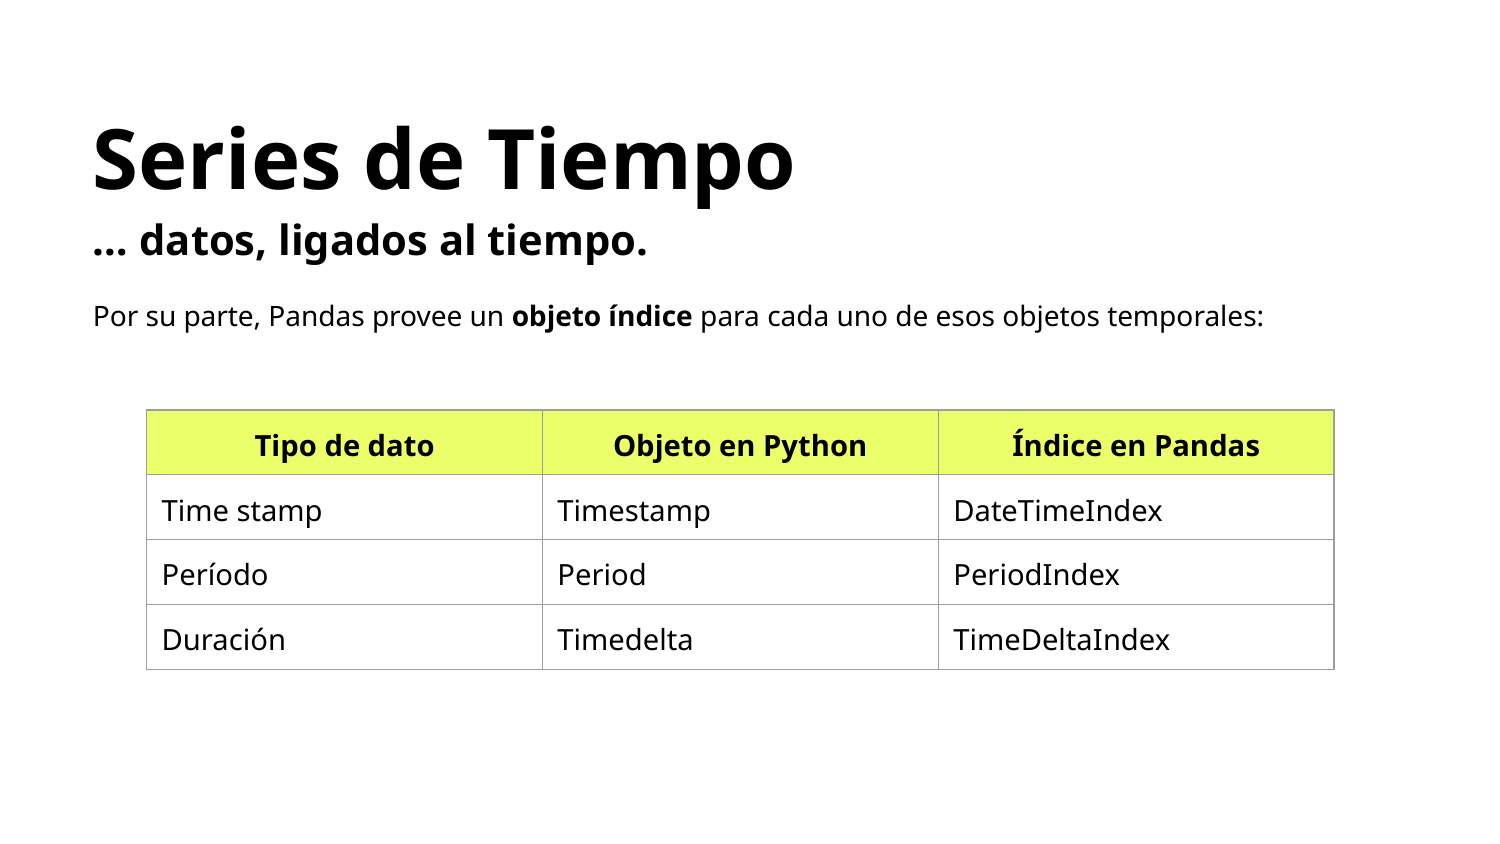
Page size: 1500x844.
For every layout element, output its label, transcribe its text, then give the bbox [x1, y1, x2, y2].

table_cell Período [147, 540, 542, 604]
table_header Tipo de dato [147, 411, 542, 474]
table_cell DateTimeIndex [939, 475, 1333, 539]
table_cell PeriodIndex [939, 540, 1333, 604]
table_cell TimeDeltaIndex [939, 605, 1333, 669]
table_cell Duración [147, 605, 542, 669]
table_cell Timedelta [543, 605, 938, 669]
table_header Objeto en Python [543, 411, 938, 474]
table_cell Time stamp [147, 475, 542, 539]
table_header Índice en Pandas [939, 411, 1333, 474]
table_cell Timestamp [543, 475, 938, 539]
text_box Series de Tiempo … datos, ligados al tiempo. [77, 76, 1221, 239]
table_cell Period [543, 540, 938, 604]
text_box Por su parte, Pandas provee un objeto índice para cada uno de esos objetos temporales: [77, 278, 1436, 425]
